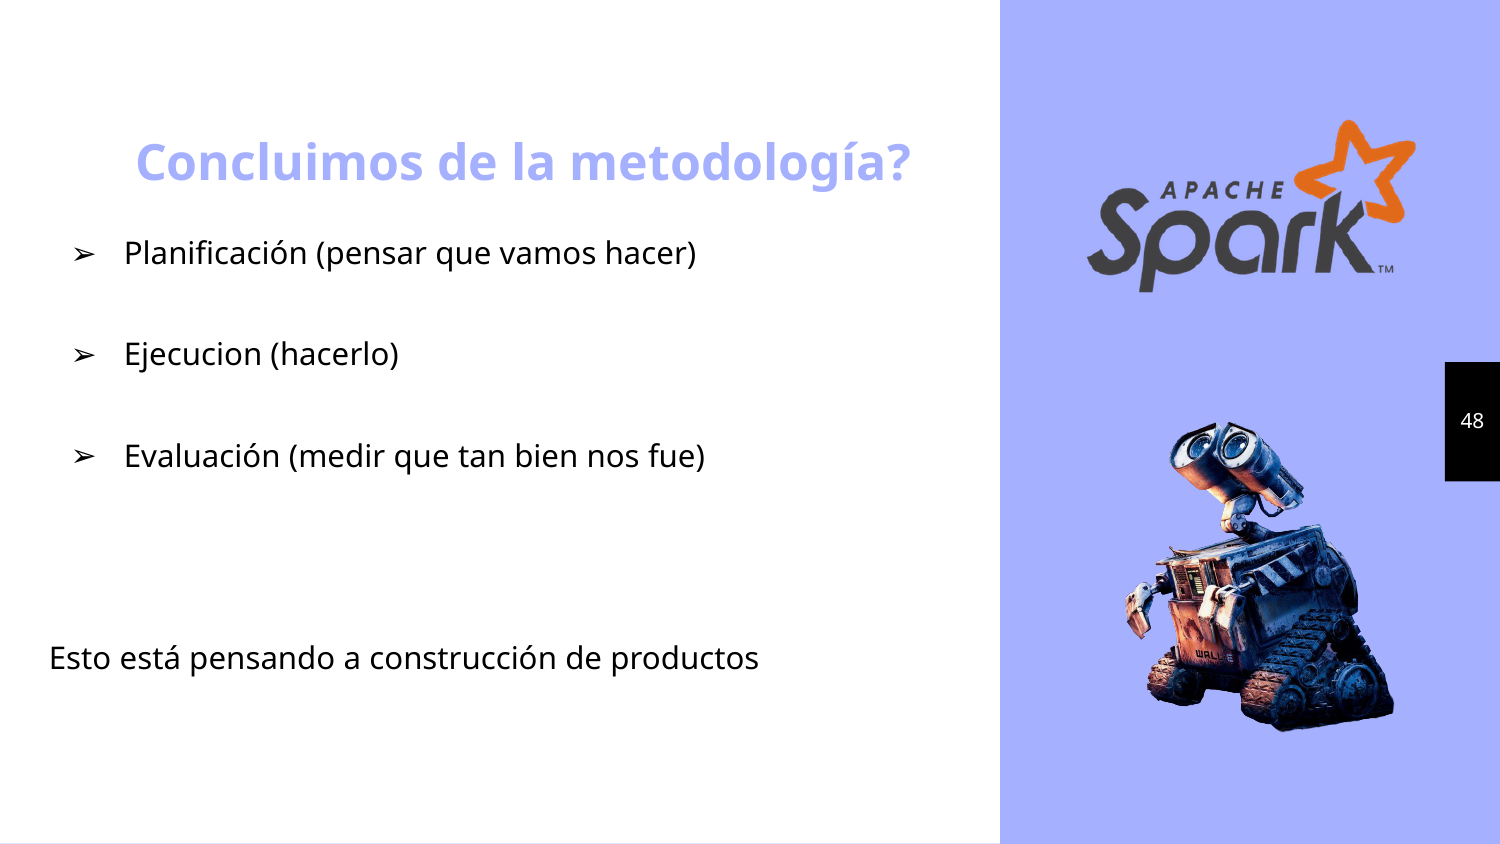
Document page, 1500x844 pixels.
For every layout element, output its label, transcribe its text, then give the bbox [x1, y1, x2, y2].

picture [1096, 399, 1406, 744]
picture [1085, 118, 1417, 295]
title Concluimos de la metodología? [65, 29, 981, 206]
list Planificación (pensar que vamos hacer) Ejecucion (hacerlo) Evaluación (medir que tan bien nos fue) Esto está pensando a construcción de productos [33, 205, 972, 792]
slide_number ‹#› [1444, 362, 1500, 482]
